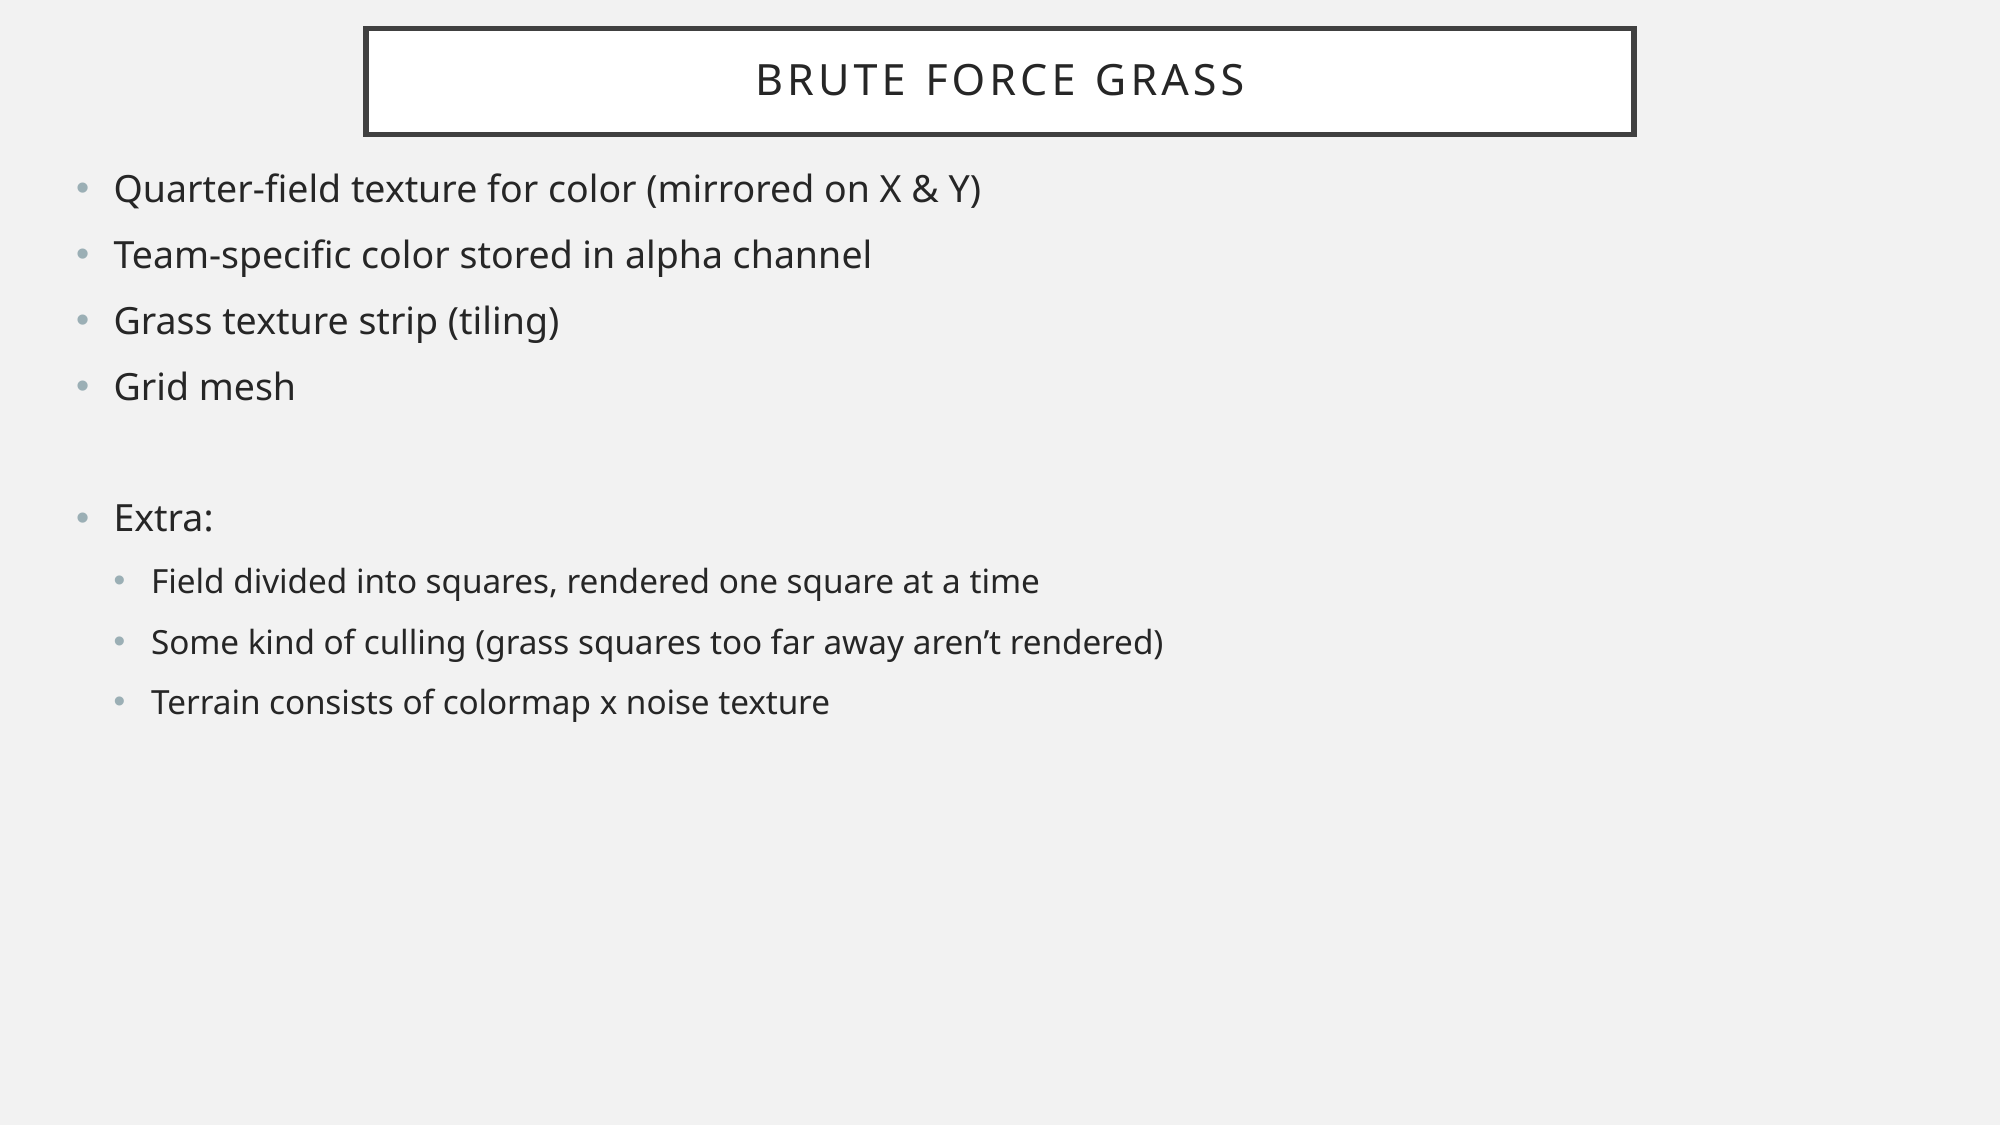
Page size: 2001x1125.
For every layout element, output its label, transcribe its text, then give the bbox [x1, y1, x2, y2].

title BRUTE FORCE GRASS [363, 26, 1637, 137]
list Quarter-field texture for color (mirrored on X & Y) Team-specific color stored in alpha channel Grass texture strip (tiling) Grid mesh Extra: Field divided into squares, rendered one square at a time Some kind of culling (grass squares too far away aren’t rendered) Terrain consists of colormap x noise texture [61, 157, 1924, 1066]
